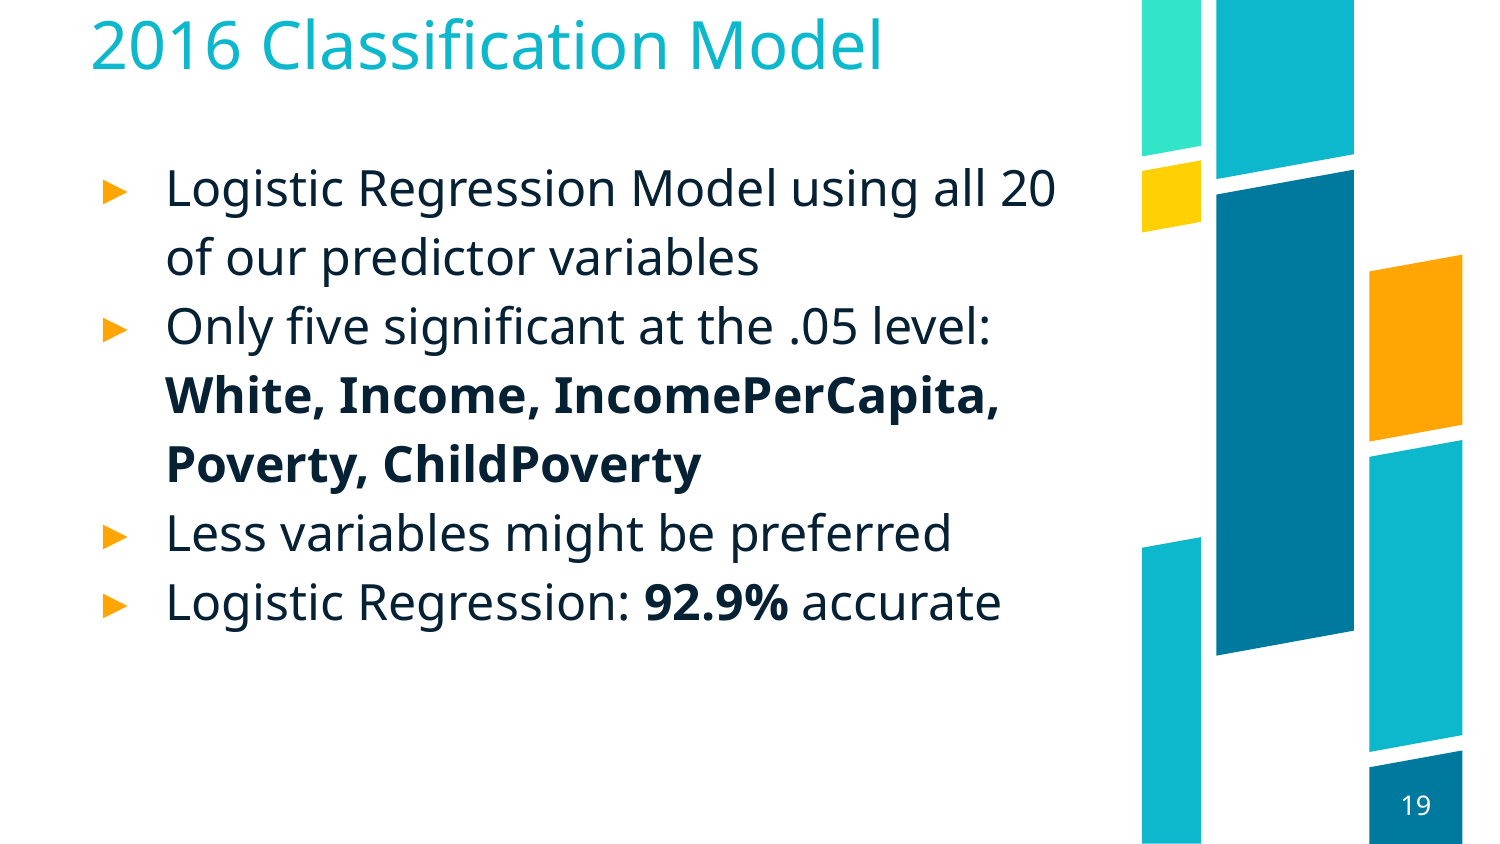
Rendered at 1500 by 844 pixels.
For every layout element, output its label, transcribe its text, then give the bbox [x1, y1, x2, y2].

list Logistic Regression Model using all 20 of our predictor variables Only five significant at the .05 level: White, Income, IncomePerCapita, Poverty, ChildPoverty Less variables might be preferred Logistic Regression: 92.9% accurate [90, 147, 1093, 646]
title 2016 Classification Model [90, 19, 1093, 85]
slide_number 19 [1369, 769, 1463, 844]
